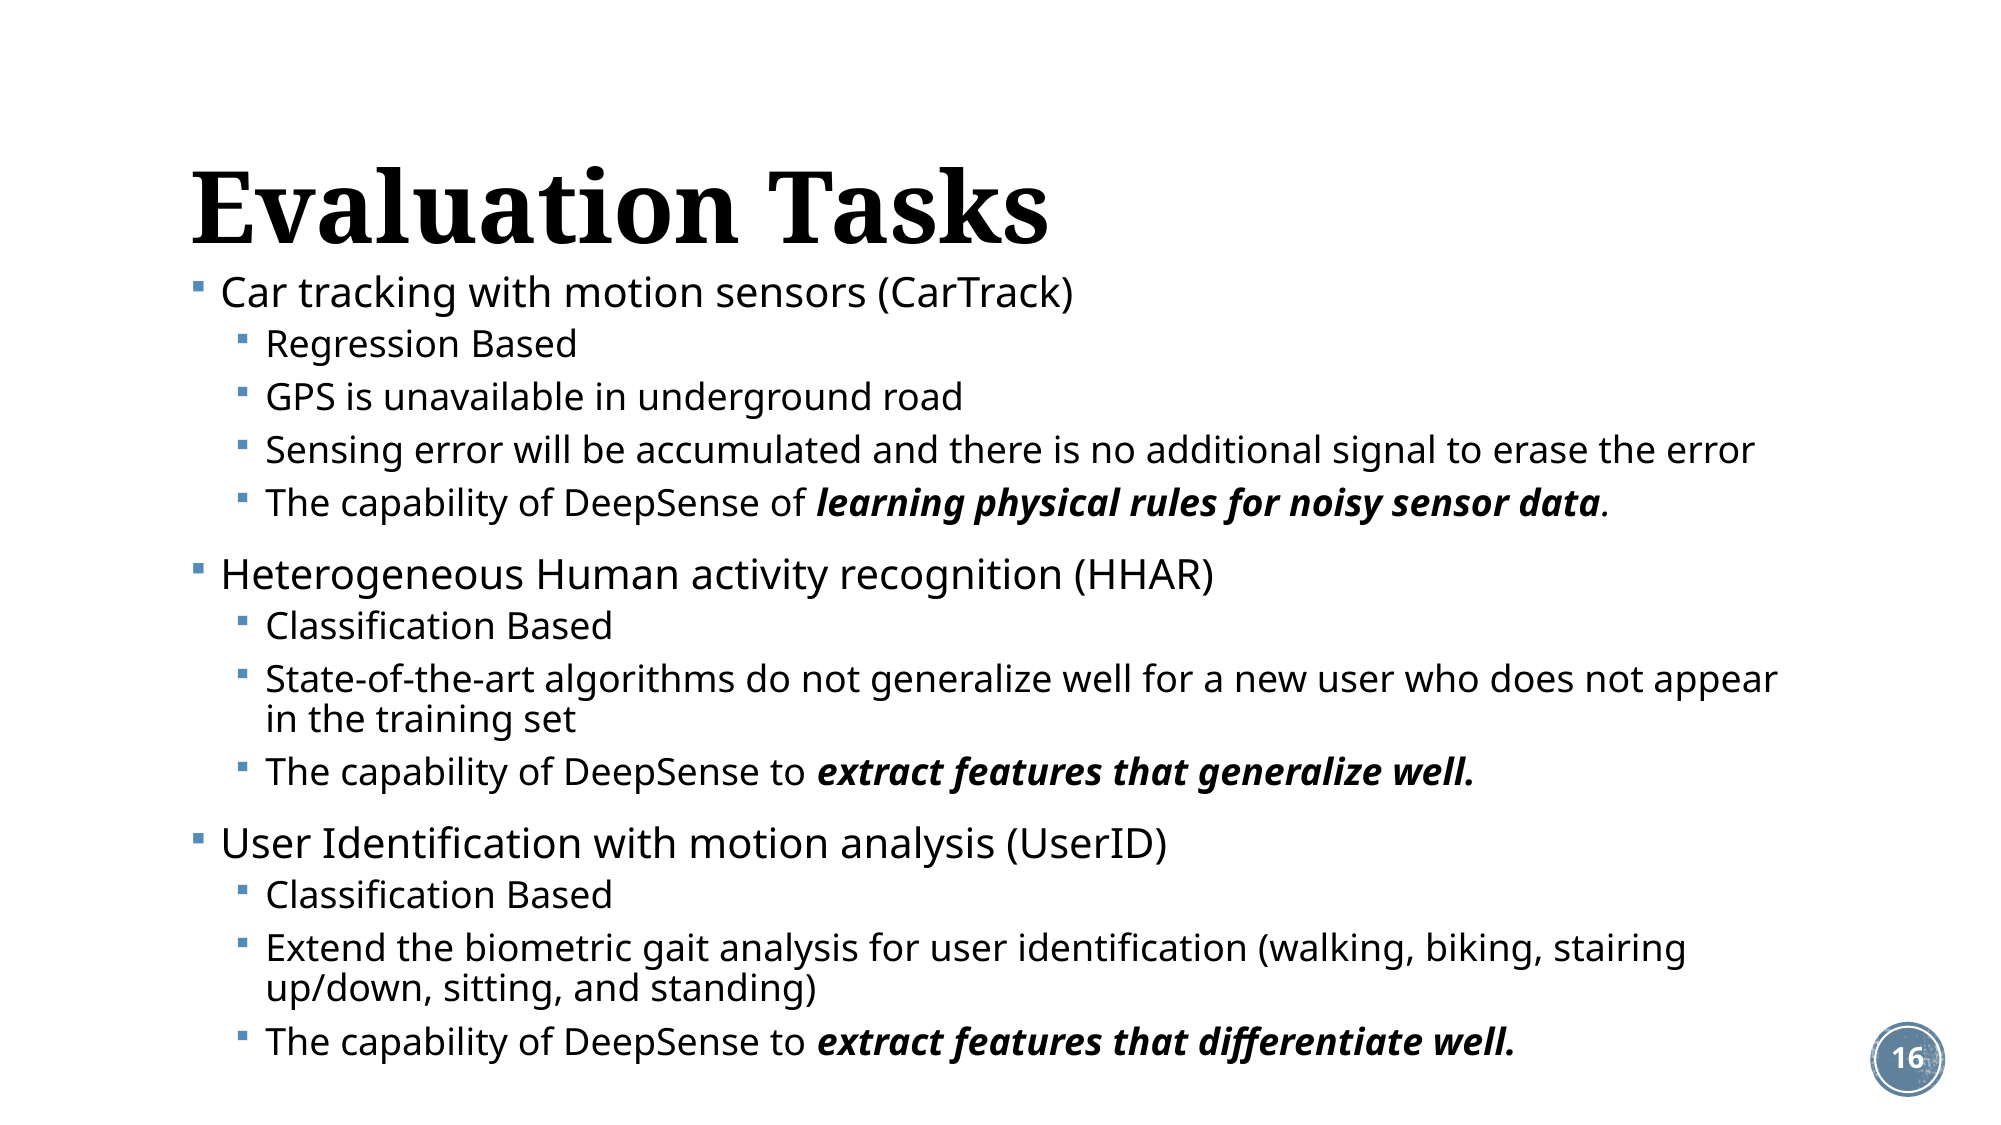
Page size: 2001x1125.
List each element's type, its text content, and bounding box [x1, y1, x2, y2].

slide_number 15 [1855, 1028, 1961, 1089]
title Evaluation Tasks [175, 79, 1826, 263]
list Car tracking with motion sensors (CarTrack) Regression Based GPS is unavailable in underground road Sensing error will be accumulated and there is no additional signal to erase the error The capability of DeepSense of learning physical rules for noisy sensor data. Heterogeneous Human activity recognition (HHAR) Classification Based State-of-the-art algorithms do not generalize well for a new user who does not appear in the training set The capability of DeepSense to extract features that generalize well. User Identification with motion analysis (UserID) Classification Based Extend the biometric gait analysis for user identification (walking, biking, stairing up/down, sitting, and standing) The capability of DeepSense to extract features that differentiate well. [175, 263, 1826, 1117]
